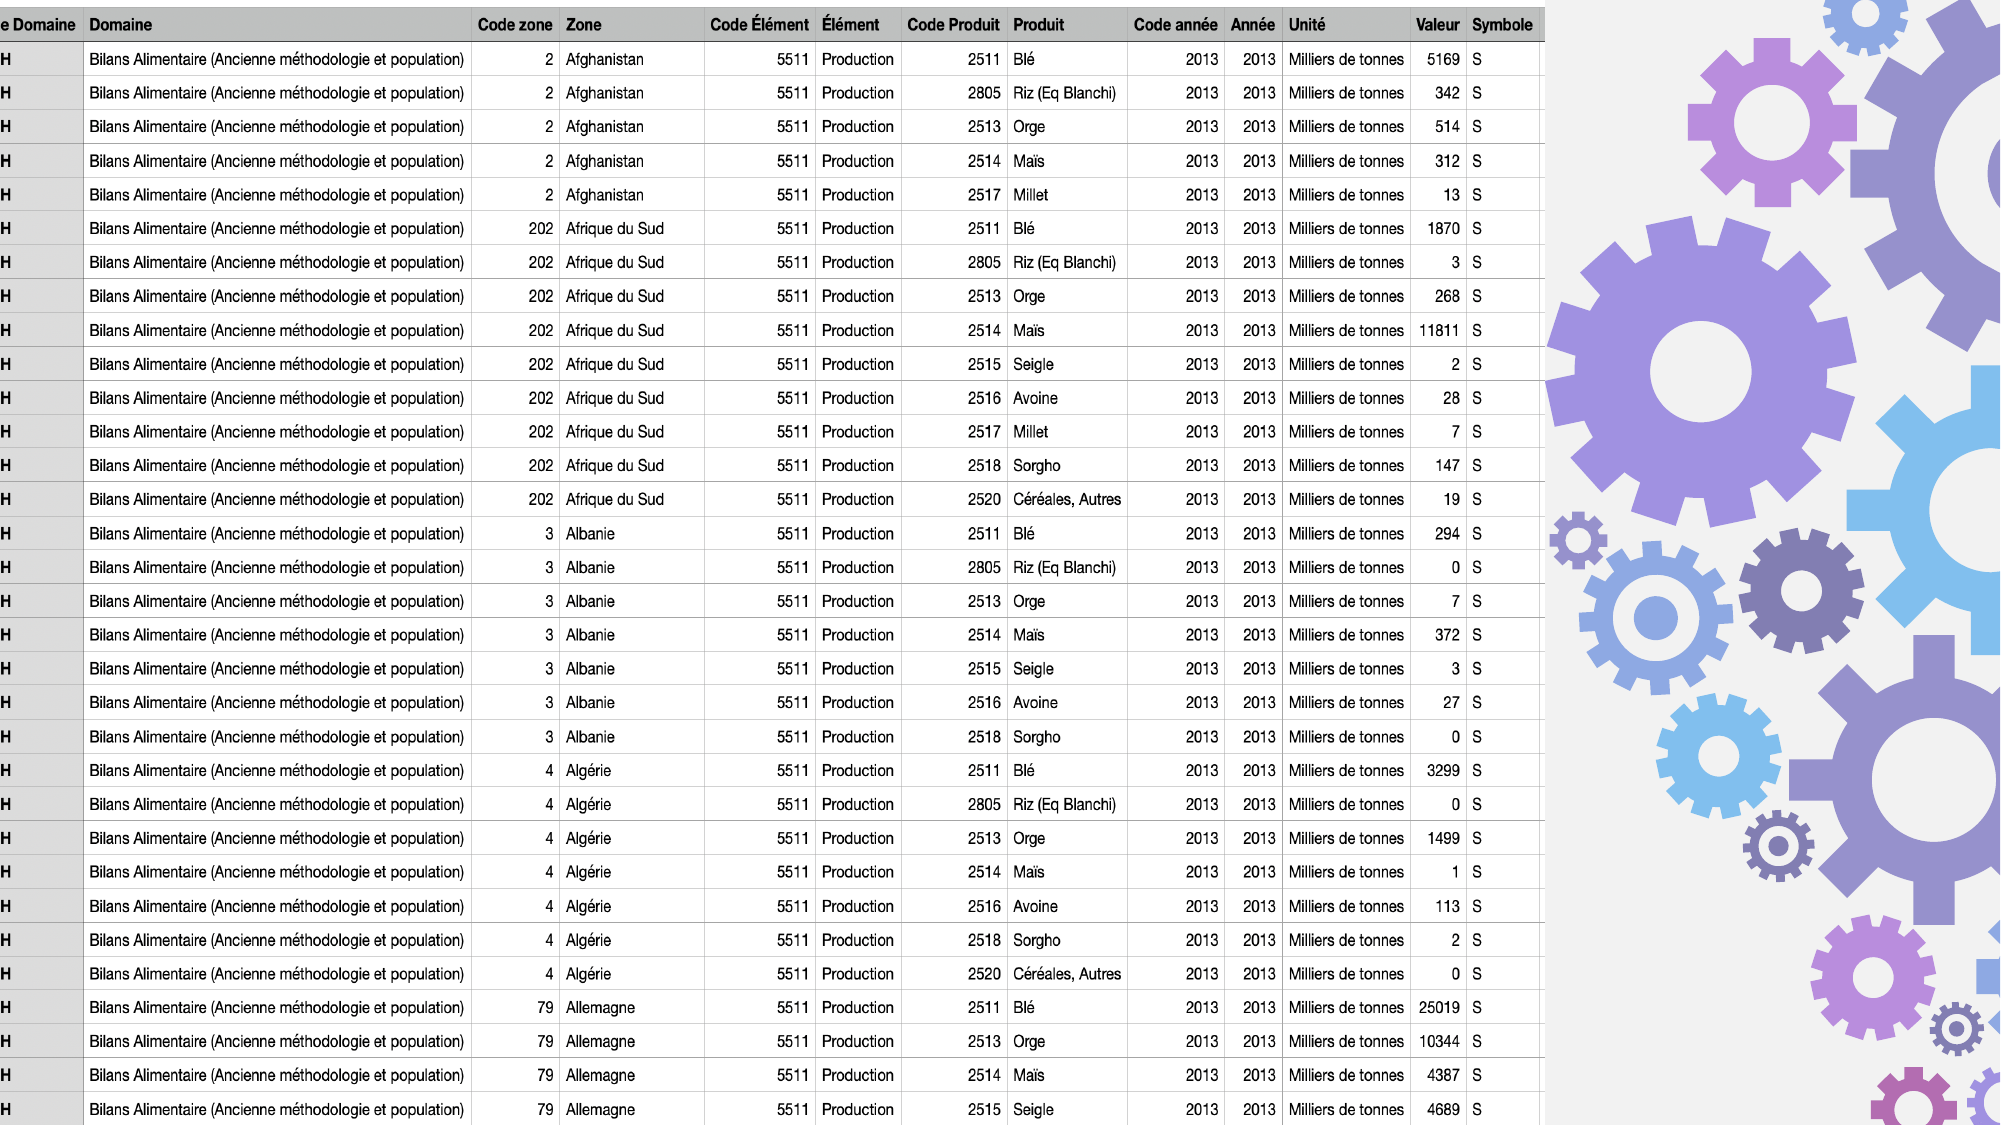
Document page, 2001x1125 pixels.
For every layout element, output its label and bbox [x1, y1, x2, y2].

picture [0, 0, 1545, 1125]
